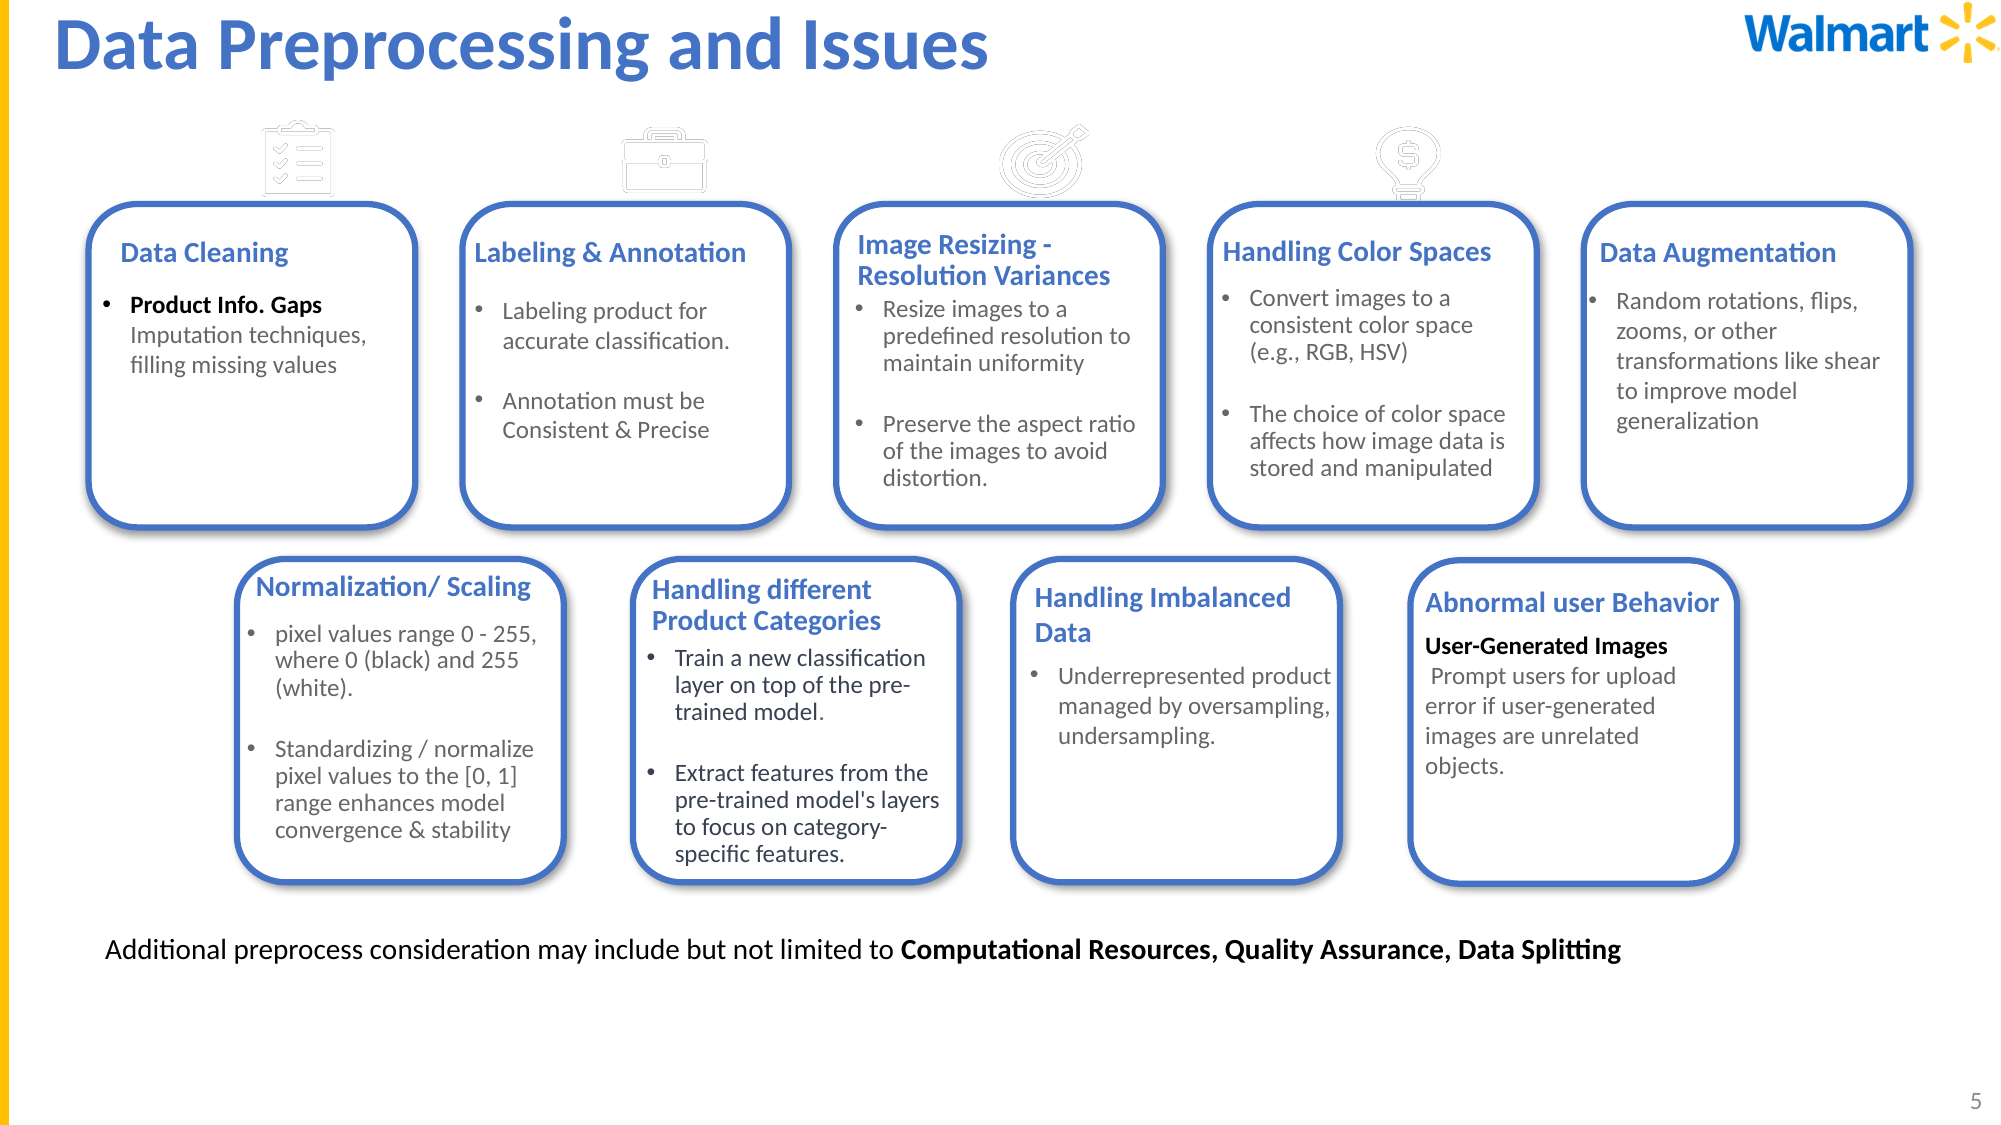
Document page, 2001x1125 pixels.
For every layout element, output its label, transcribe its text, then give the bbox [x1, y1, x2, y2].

subtitle Data Preprocessing and Issues [39, 0, 1671, 121]
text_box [88, 120, 1911, 528]
slide_number 5 [1547, 1069, 1998, 1125]
text_box [0, 0, 9, 1125]
text_box Additional preprocess consideration may include but not limited to Computational Resources, Quality Assurance, Data Splitting [90, 923, 1965, 973]
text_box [203, 534, 1739, 912]
text_box [1744, 2, 2000, 63]
